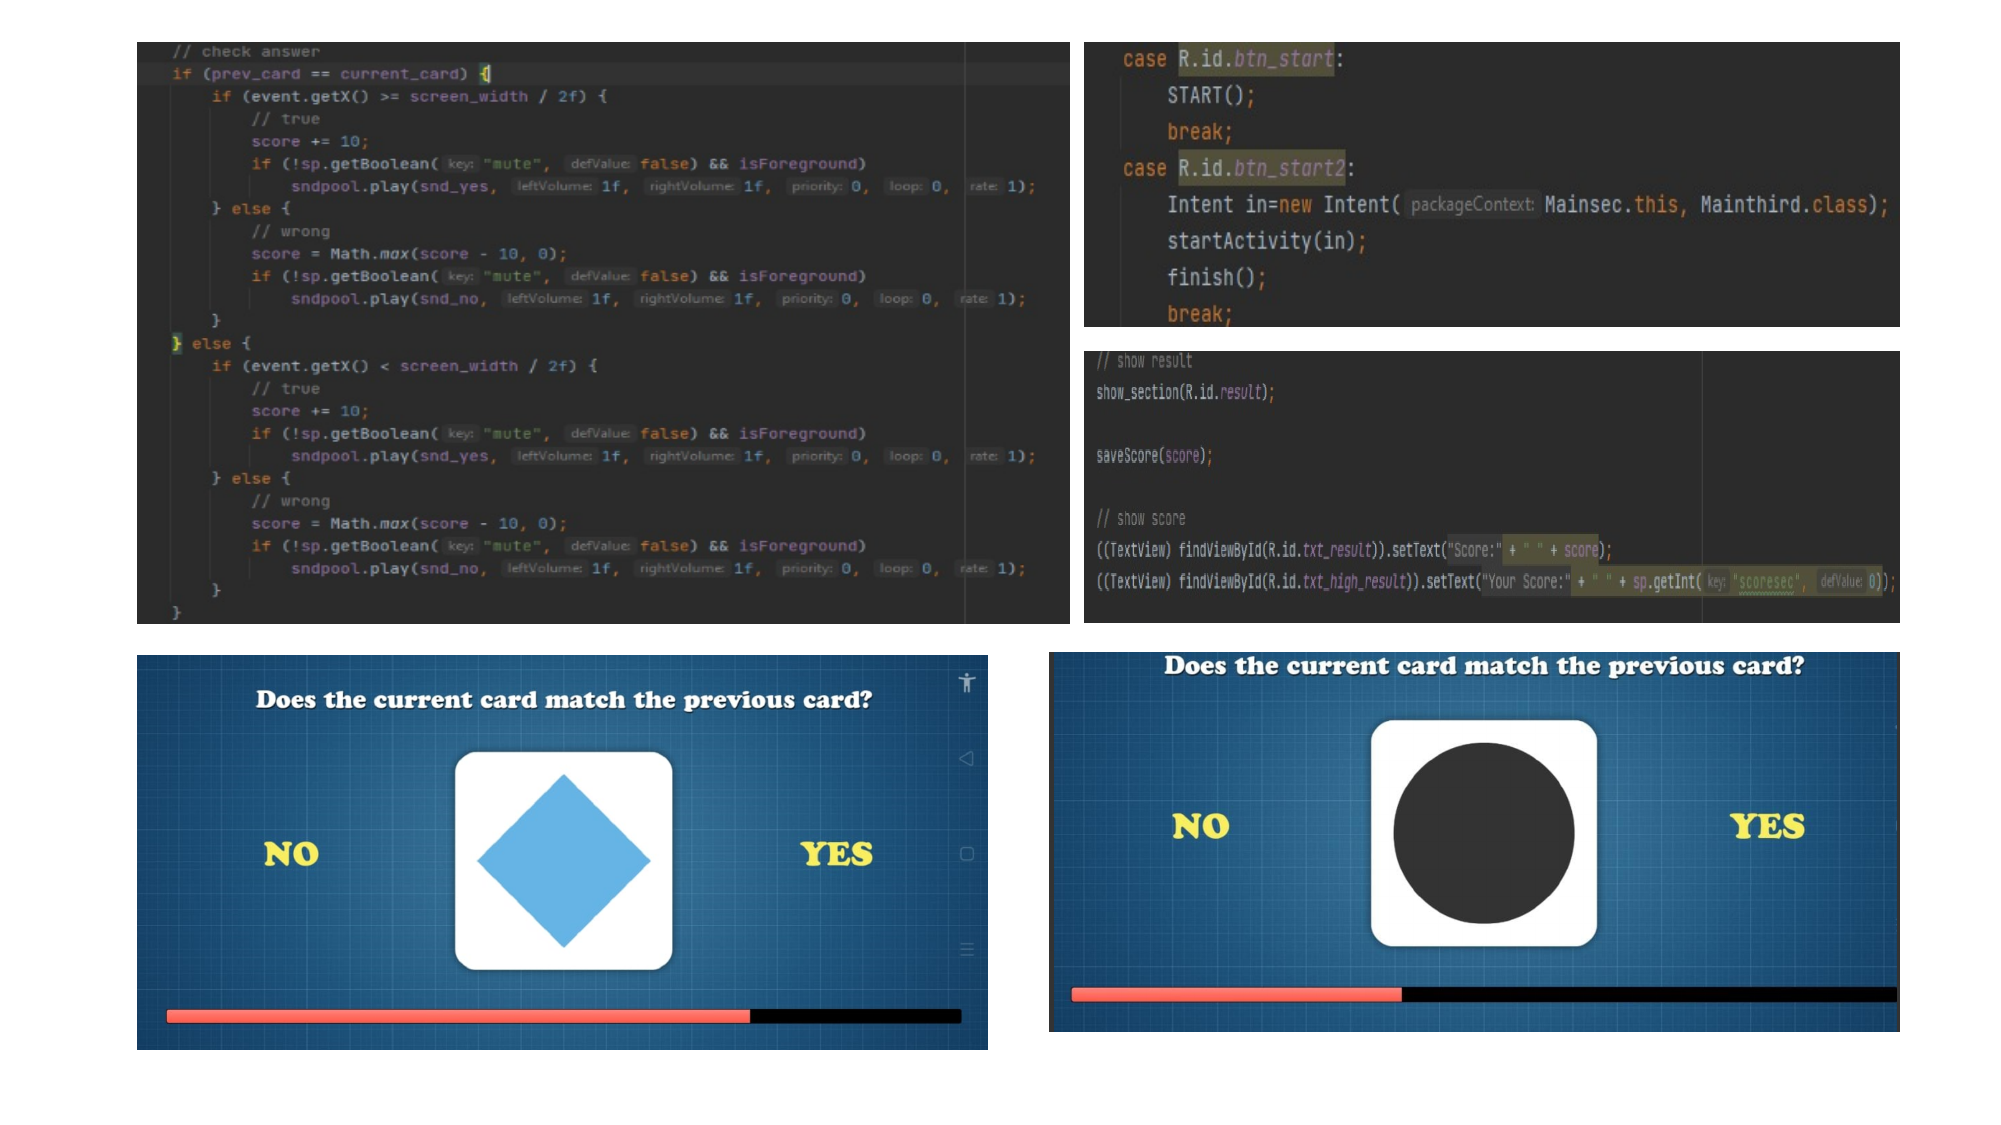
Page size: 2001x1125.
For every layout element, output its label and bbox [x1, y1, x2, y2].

picture [1084, 42, 1900, 327]
picture [1084, 351, 1900, 624]
picture [137, 42, 1070, 624]
list [1049, 652, 1900, 1032]
list [137, 655, 988, 1050]
